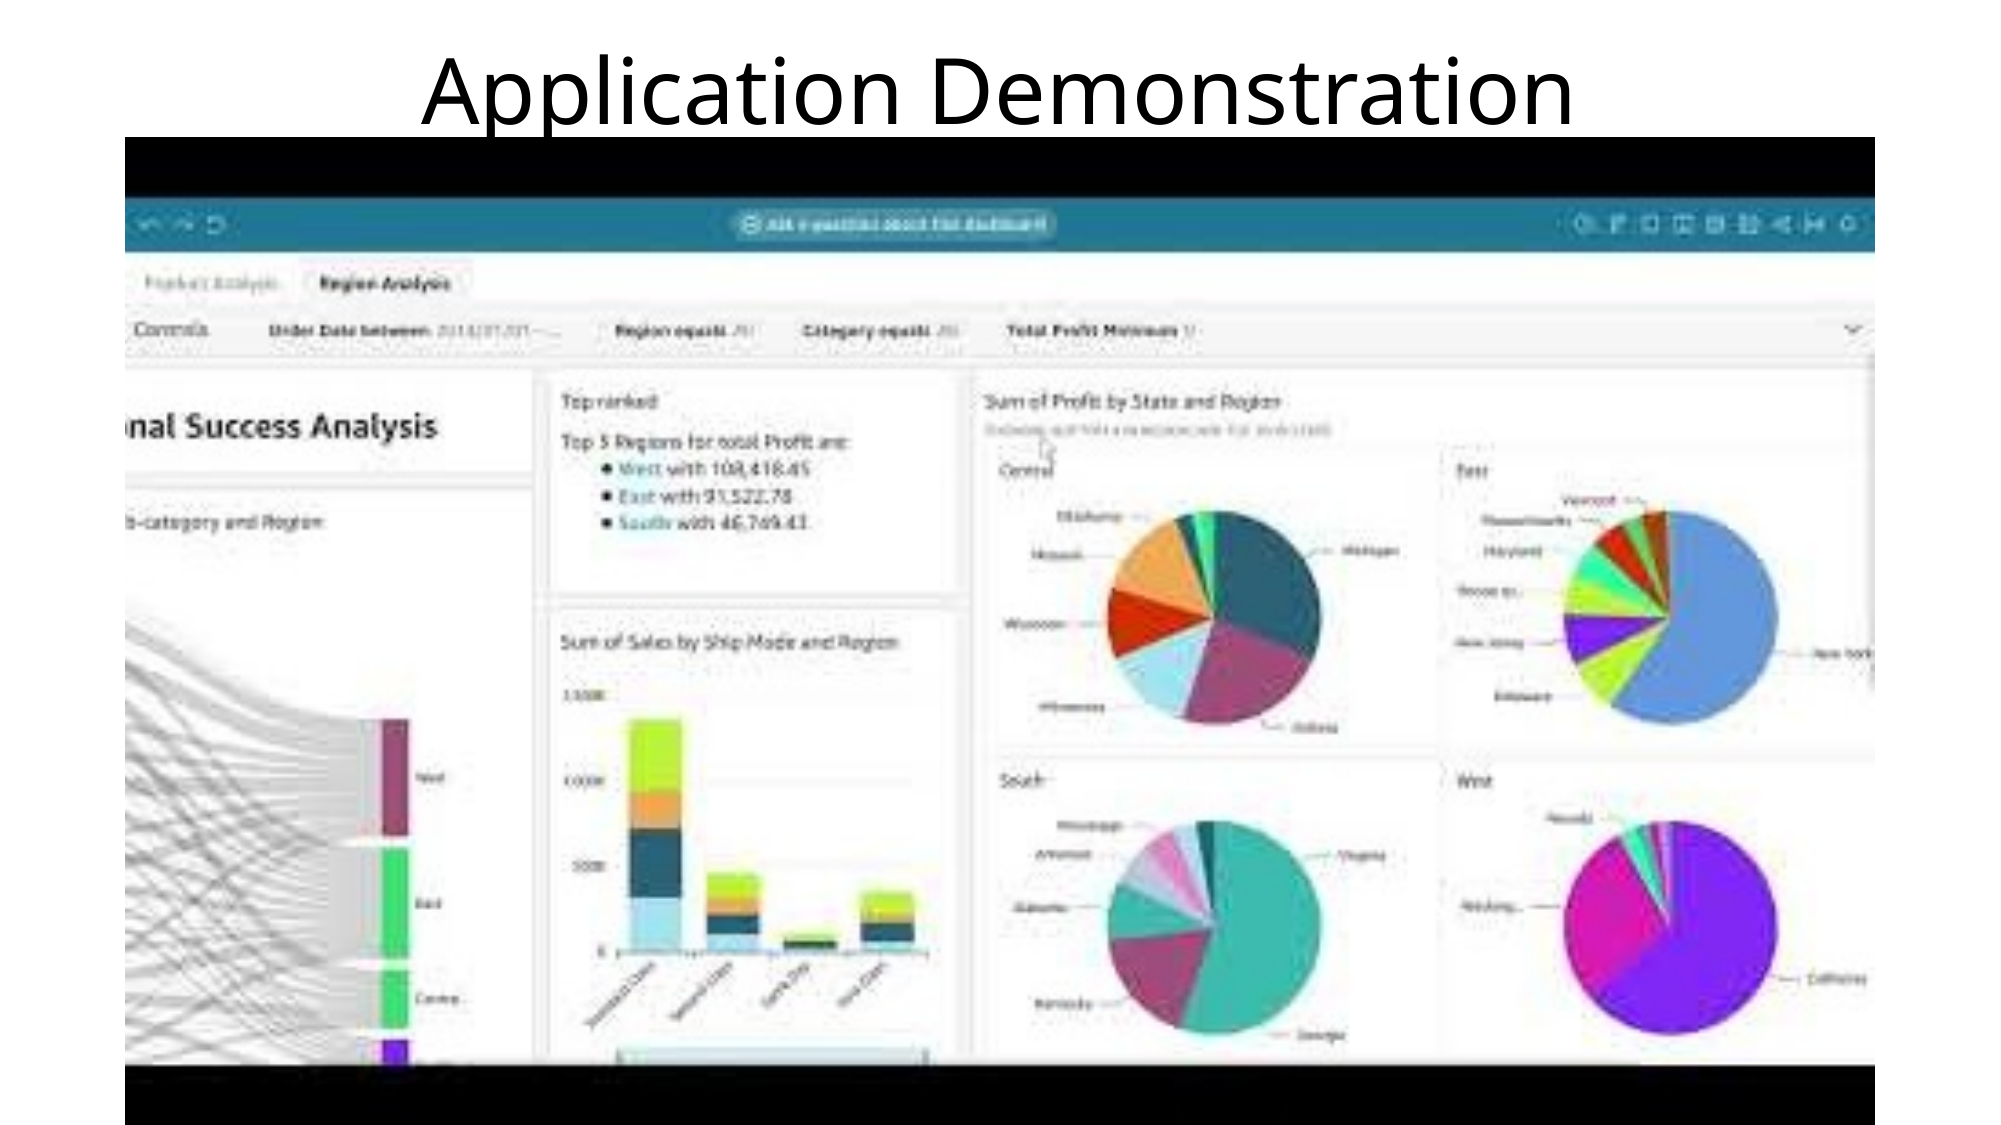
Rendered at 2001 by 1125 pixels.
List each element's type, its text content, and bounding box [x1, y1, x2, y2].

title Application Demonstration [137, 26, 1863, 136]
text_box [124, 136, 1876, 1125]
